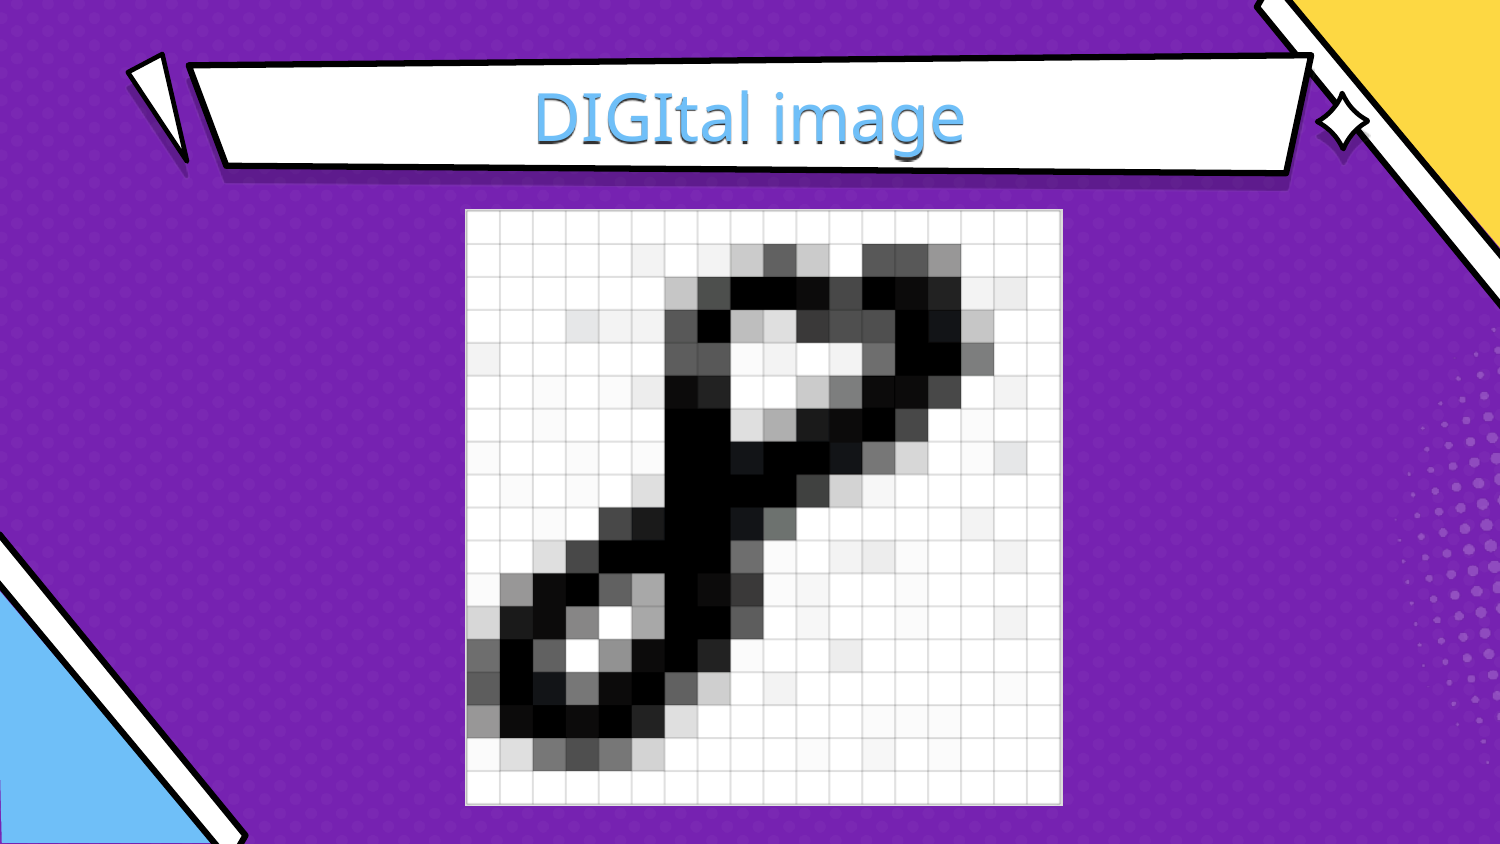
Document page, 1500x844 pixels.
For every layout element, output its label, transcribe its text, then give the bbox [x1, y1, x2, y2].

title DIGItal image [116, 91, 1383, 137]
picture [464, 209, 1063, 806]
